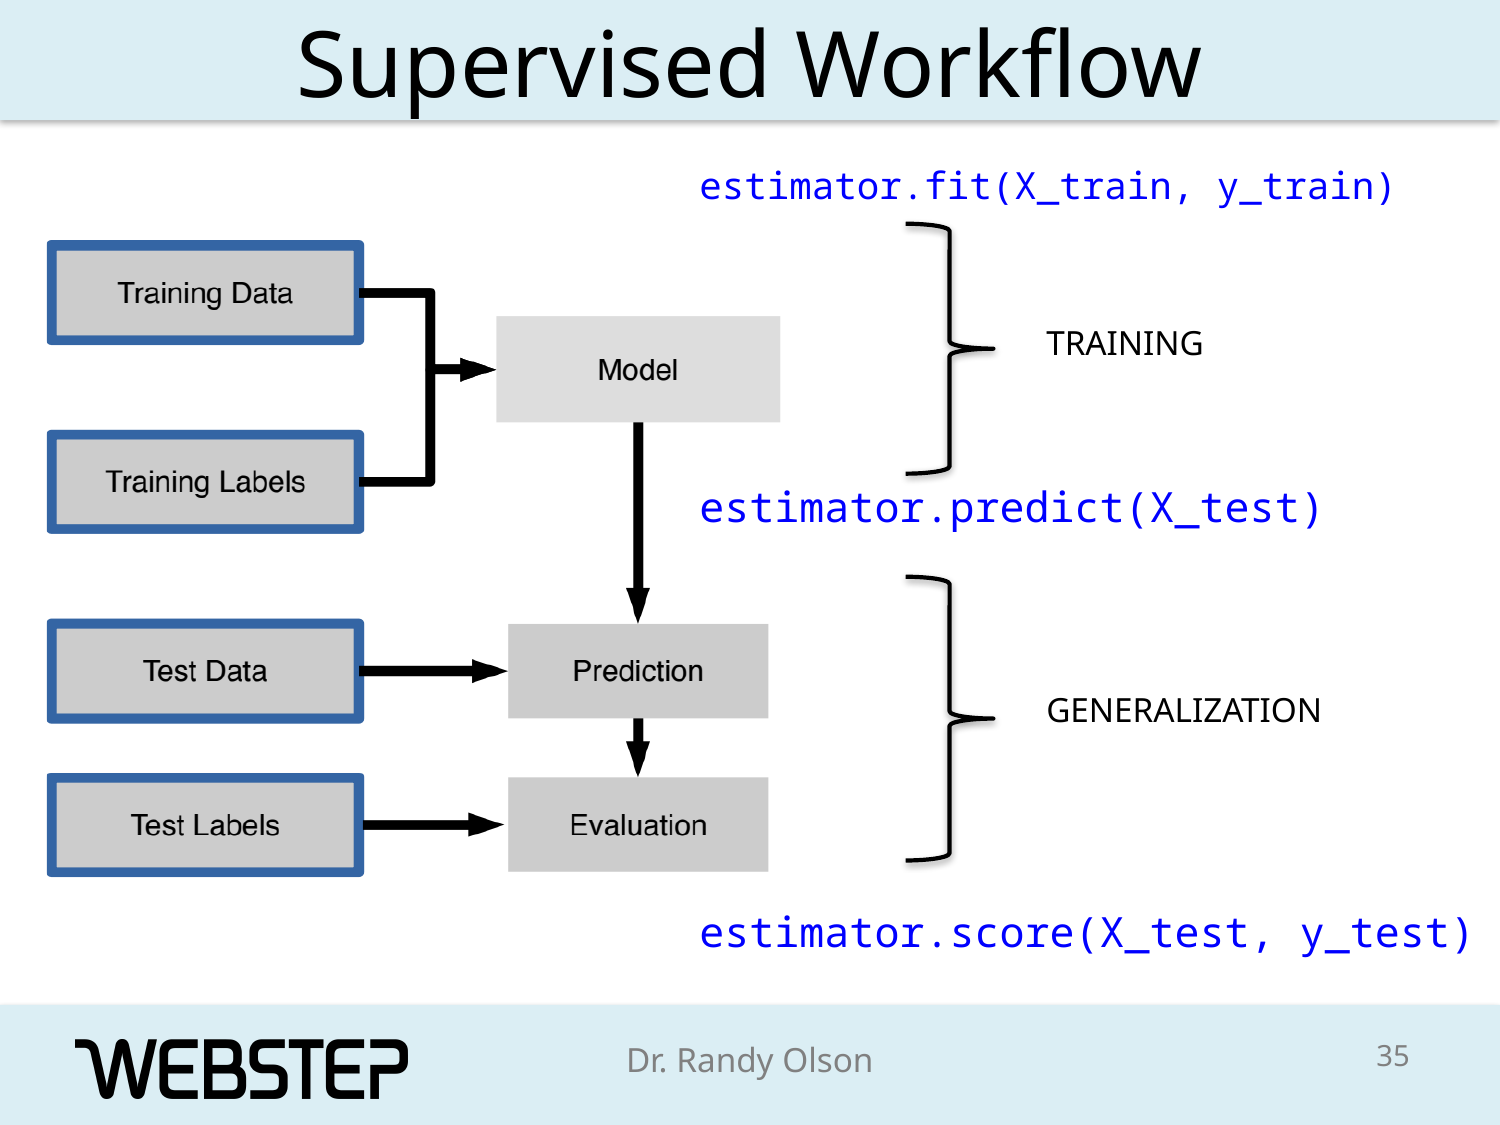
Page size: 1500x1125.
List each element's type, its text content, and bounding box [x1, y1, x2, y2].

slide_number 35 [1310, 1026, 1425, 1088]
text_box [905, 221, 996, 473]
text_box [905, 574, 996, 863]
title Supervised Workflow [75, 0, 1425, 155]
text_box estimator.predict(X_test) [818, 473, 1500, 539]
picture [46, 240, 814, 913]
text_box GENERALIZATION [1031, 682, 1425, 737]
text_box TRAINING [1031, 315, 1227, 370]
text_box estimator.fit(X_train, y_train) [684, 154, 1425, 215]
text_box estimator.score(X_test, y_test) [684, 898, 1500, 964]
picture [75, 1039, 408, 1099]
